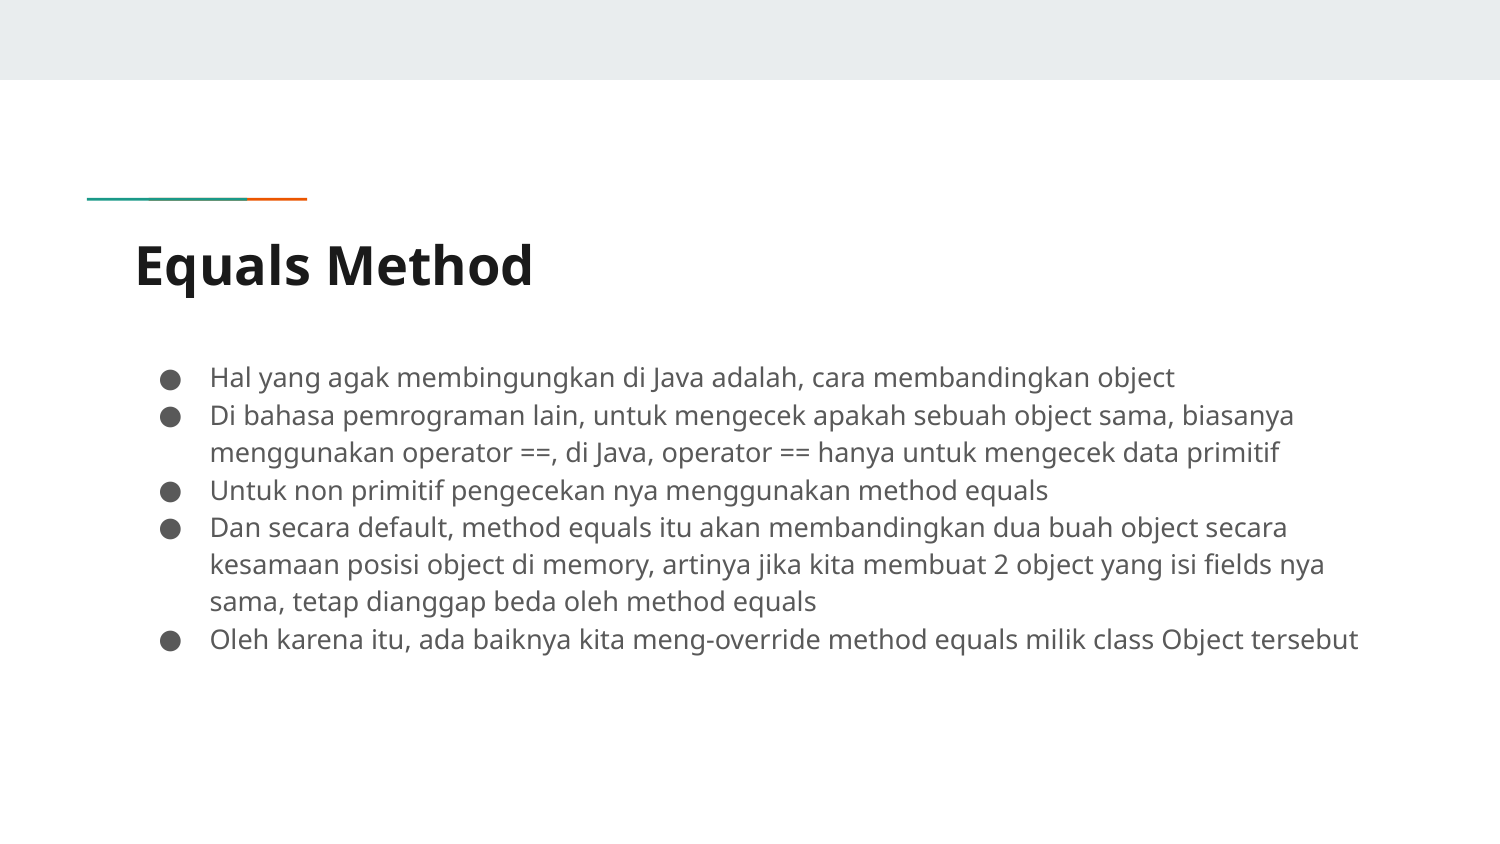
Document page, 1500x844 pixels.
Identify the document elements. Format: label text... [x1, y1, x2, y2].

list Hal yang agak membingungkan di Java adalah, cara membandingkan object Di bahasa pemrograman lain, untuk mengecek apakah sebuah object sama, biasanya menggunakan operator ==, di Java, operator == hanya untuk mengecek data primitif Untuk non primitif pengecekan nya menggunakan method equals Dan secara default, method equals itu akan membandingkan dua buah object secara kesamaan posisi object di memory, artinya jika kita membuat 2 object yang isi fields nya sama, tetap dianggap beda oleh method equals Oleh karena itu, ada baiknya kita meng-override method equals milik class Object tersebut [119, 341, 1381, 712]
title Equals Method [119, 216, 1381, 305]
